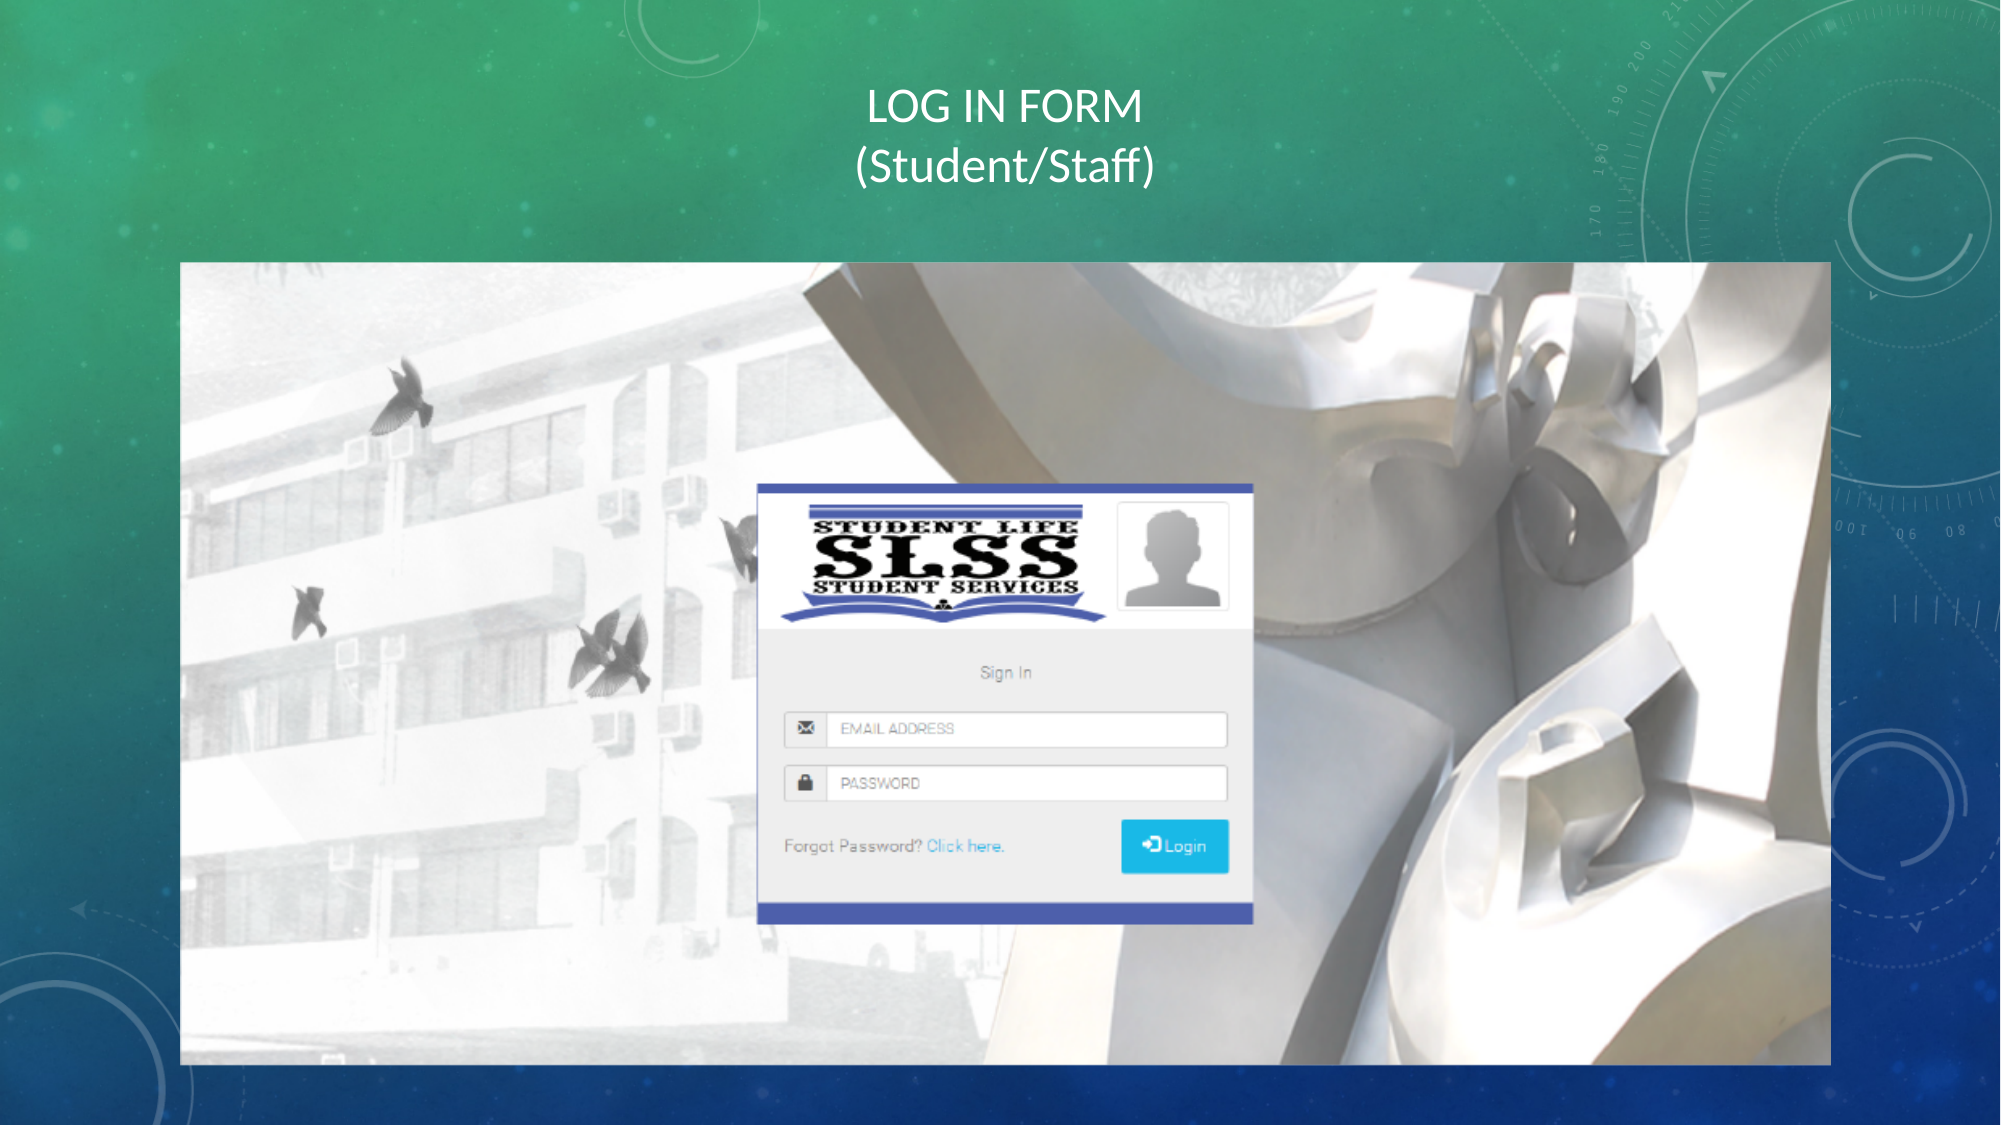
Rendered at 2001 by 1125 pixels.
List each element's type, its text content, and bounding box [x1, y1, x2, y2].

picture [0, 0, 2001, 1125]
text_box LOG IN FORM (Student/Staff) [839, 64, 1172, 200]
